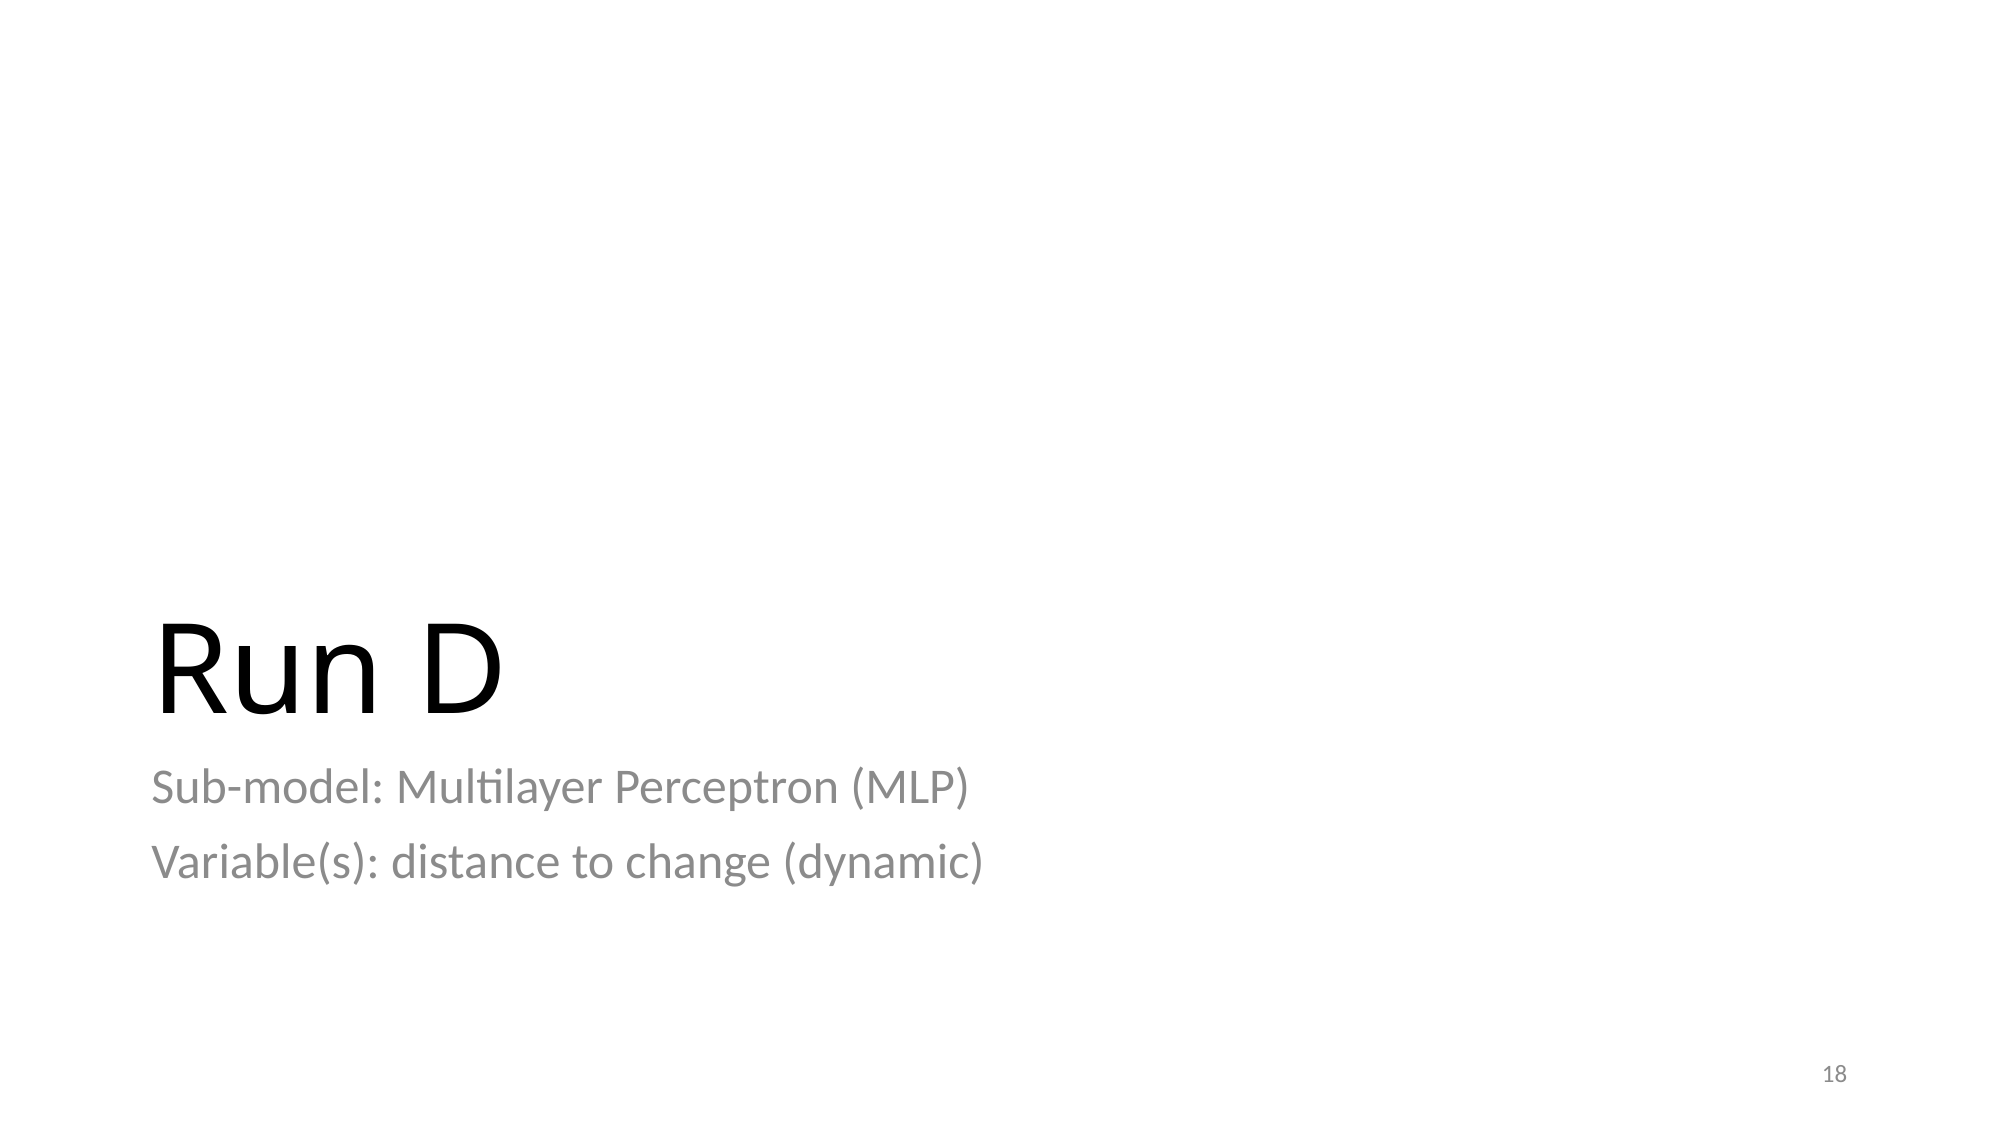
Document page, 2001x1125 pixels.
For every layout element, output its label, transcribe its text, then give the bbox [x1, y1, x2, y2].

title Run D [136, 280, 1862, 749]
slide_number 18 [1412, 1042, 1863, 1103]
list Sub-model: Multilayer Perceptron (MLP) Variable(s): distance to change (dynamic) [136, 752, 1862, 999]
